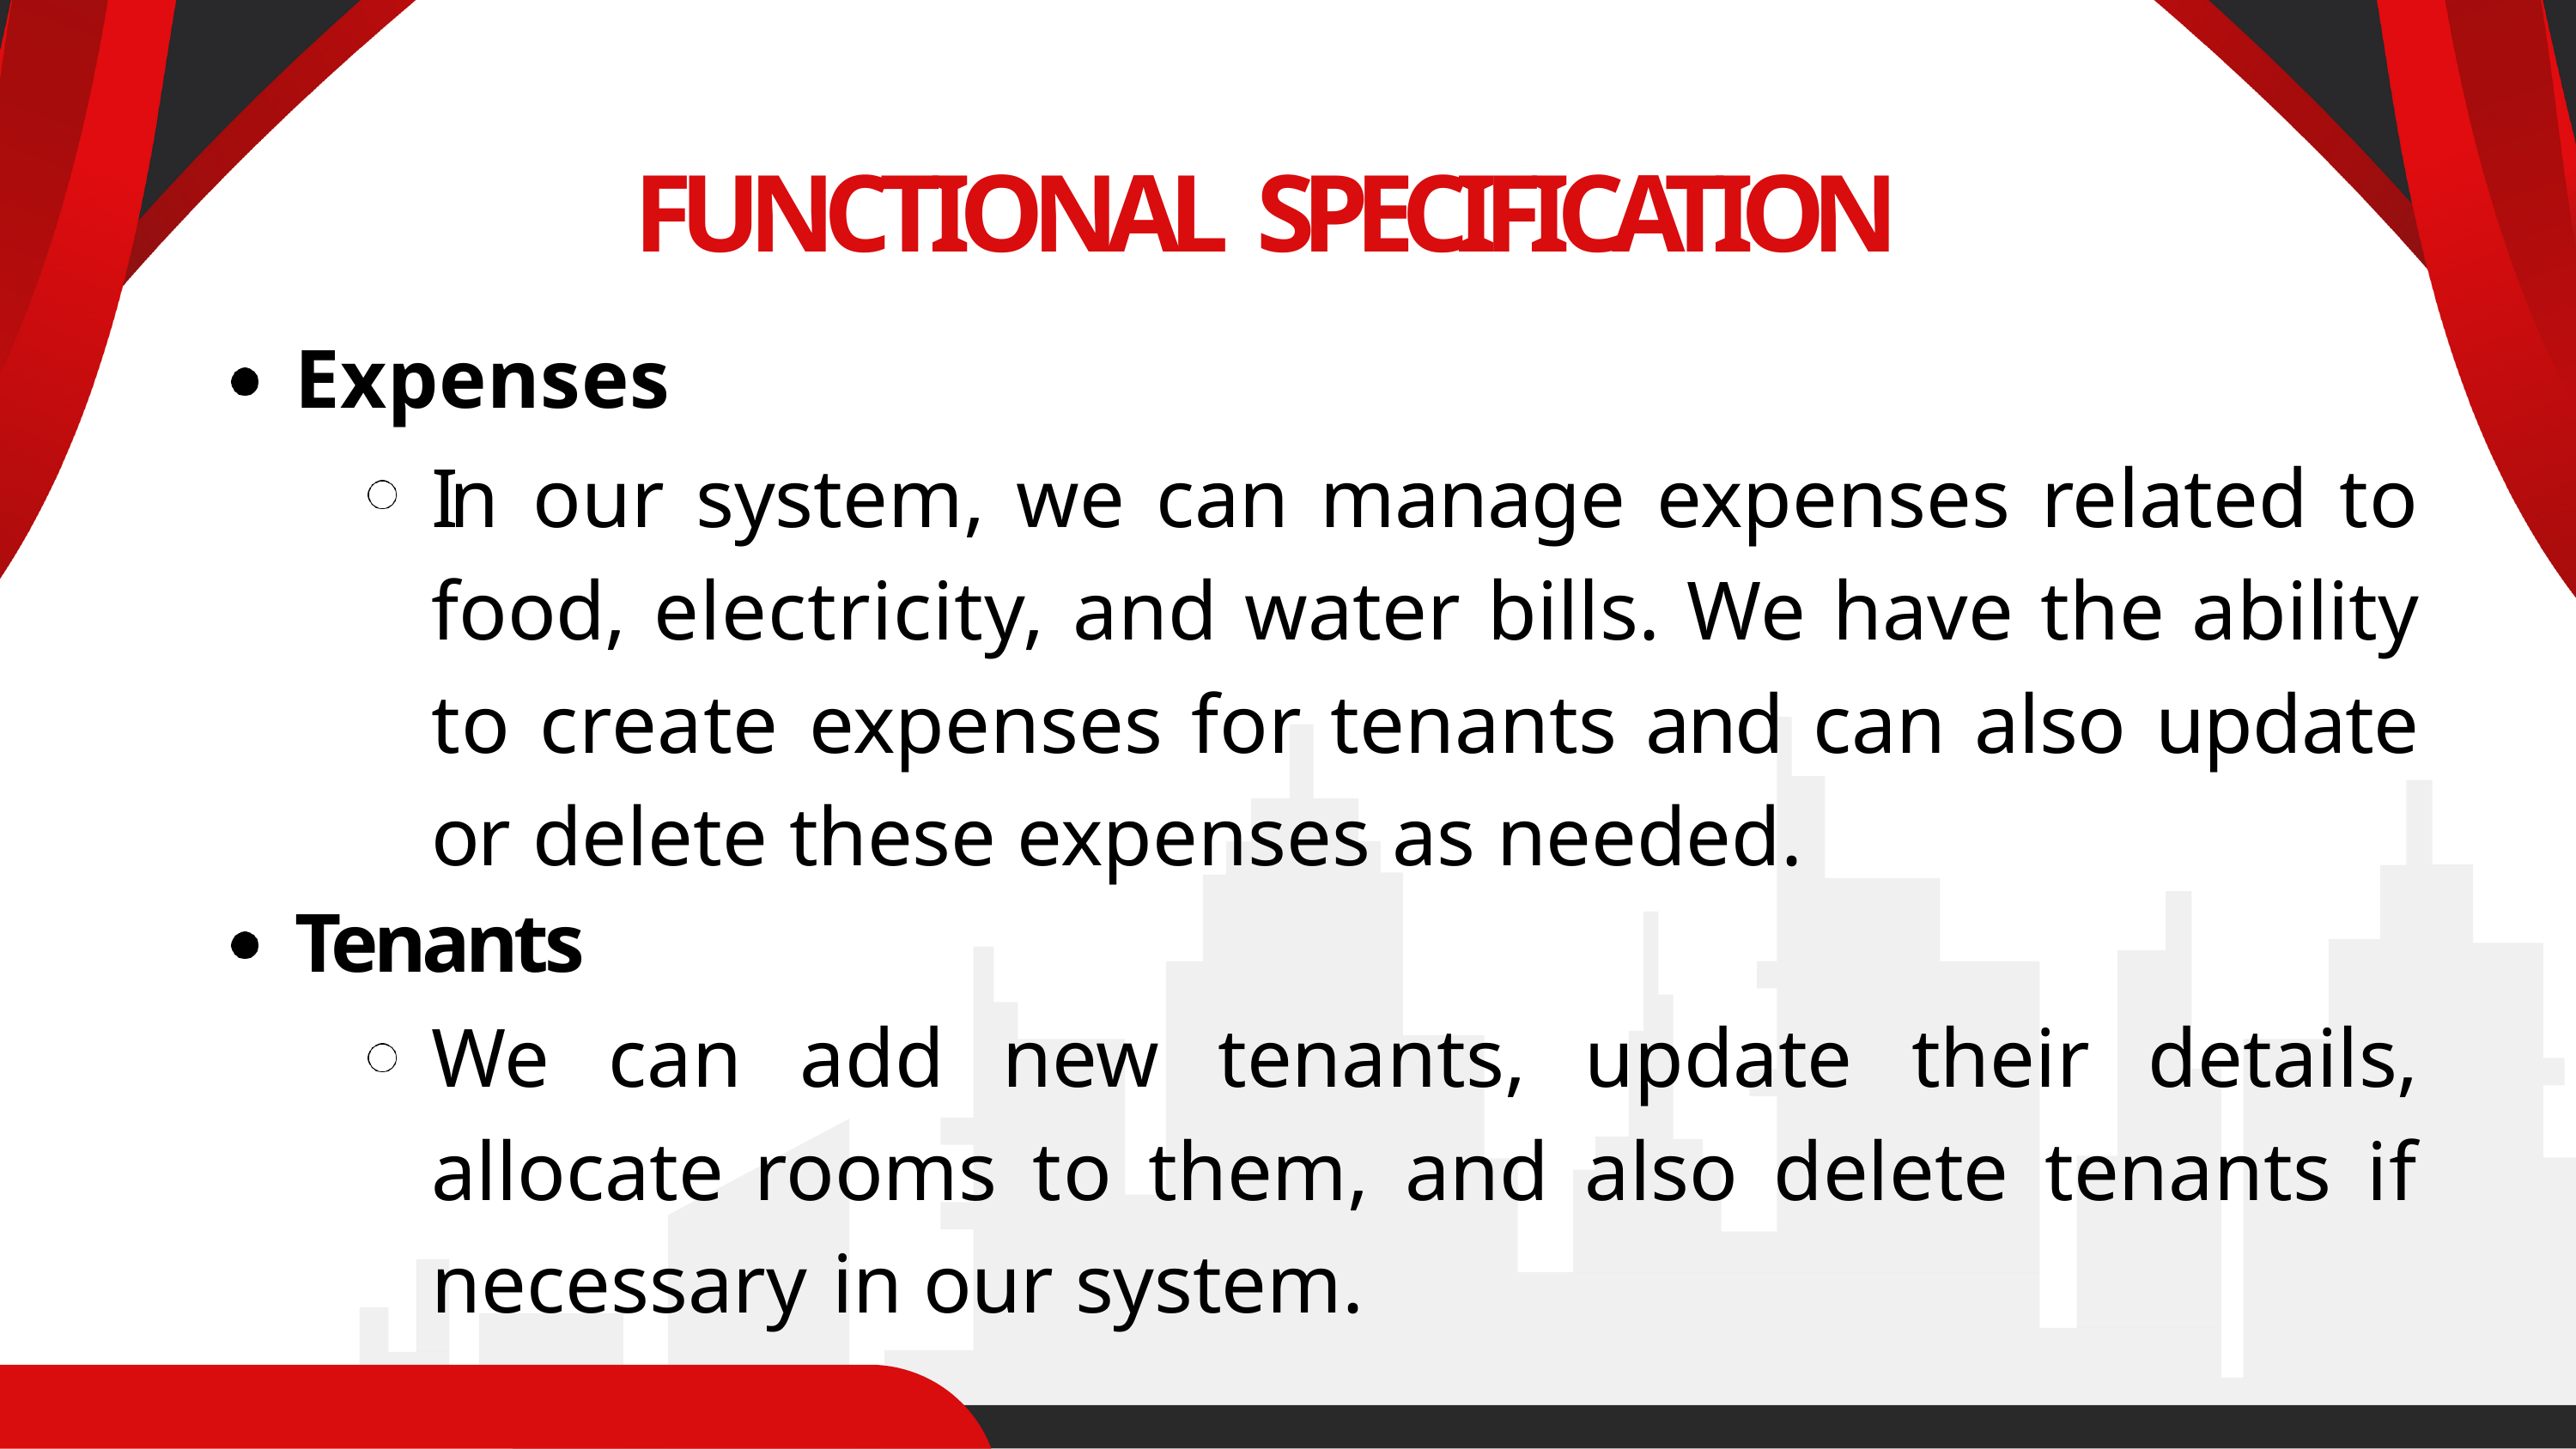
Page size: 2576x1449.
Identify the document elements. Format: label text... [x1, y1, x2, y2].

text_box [0, 1364, 2576, 1449]
picture [231, 931, 259, 959]
text_box Expenses In our system, we can manage expenses related to food, electricity, and water bills. We have the ability to create expenses for tenants and can also update or delete these expenses as needed. Tenants We can add new tenants, update their details, allocate rooms to them, and also delete tenants if necessary in our system. [293, 388, 2421, 1330]
picture [368, 1043, 397, 1072]
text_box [0, 0, 538, 581]
picture [2011, 0, 2576, 598]
title FUNCTIONAL SPECIFICATION [542, 142, 2007, 388]
